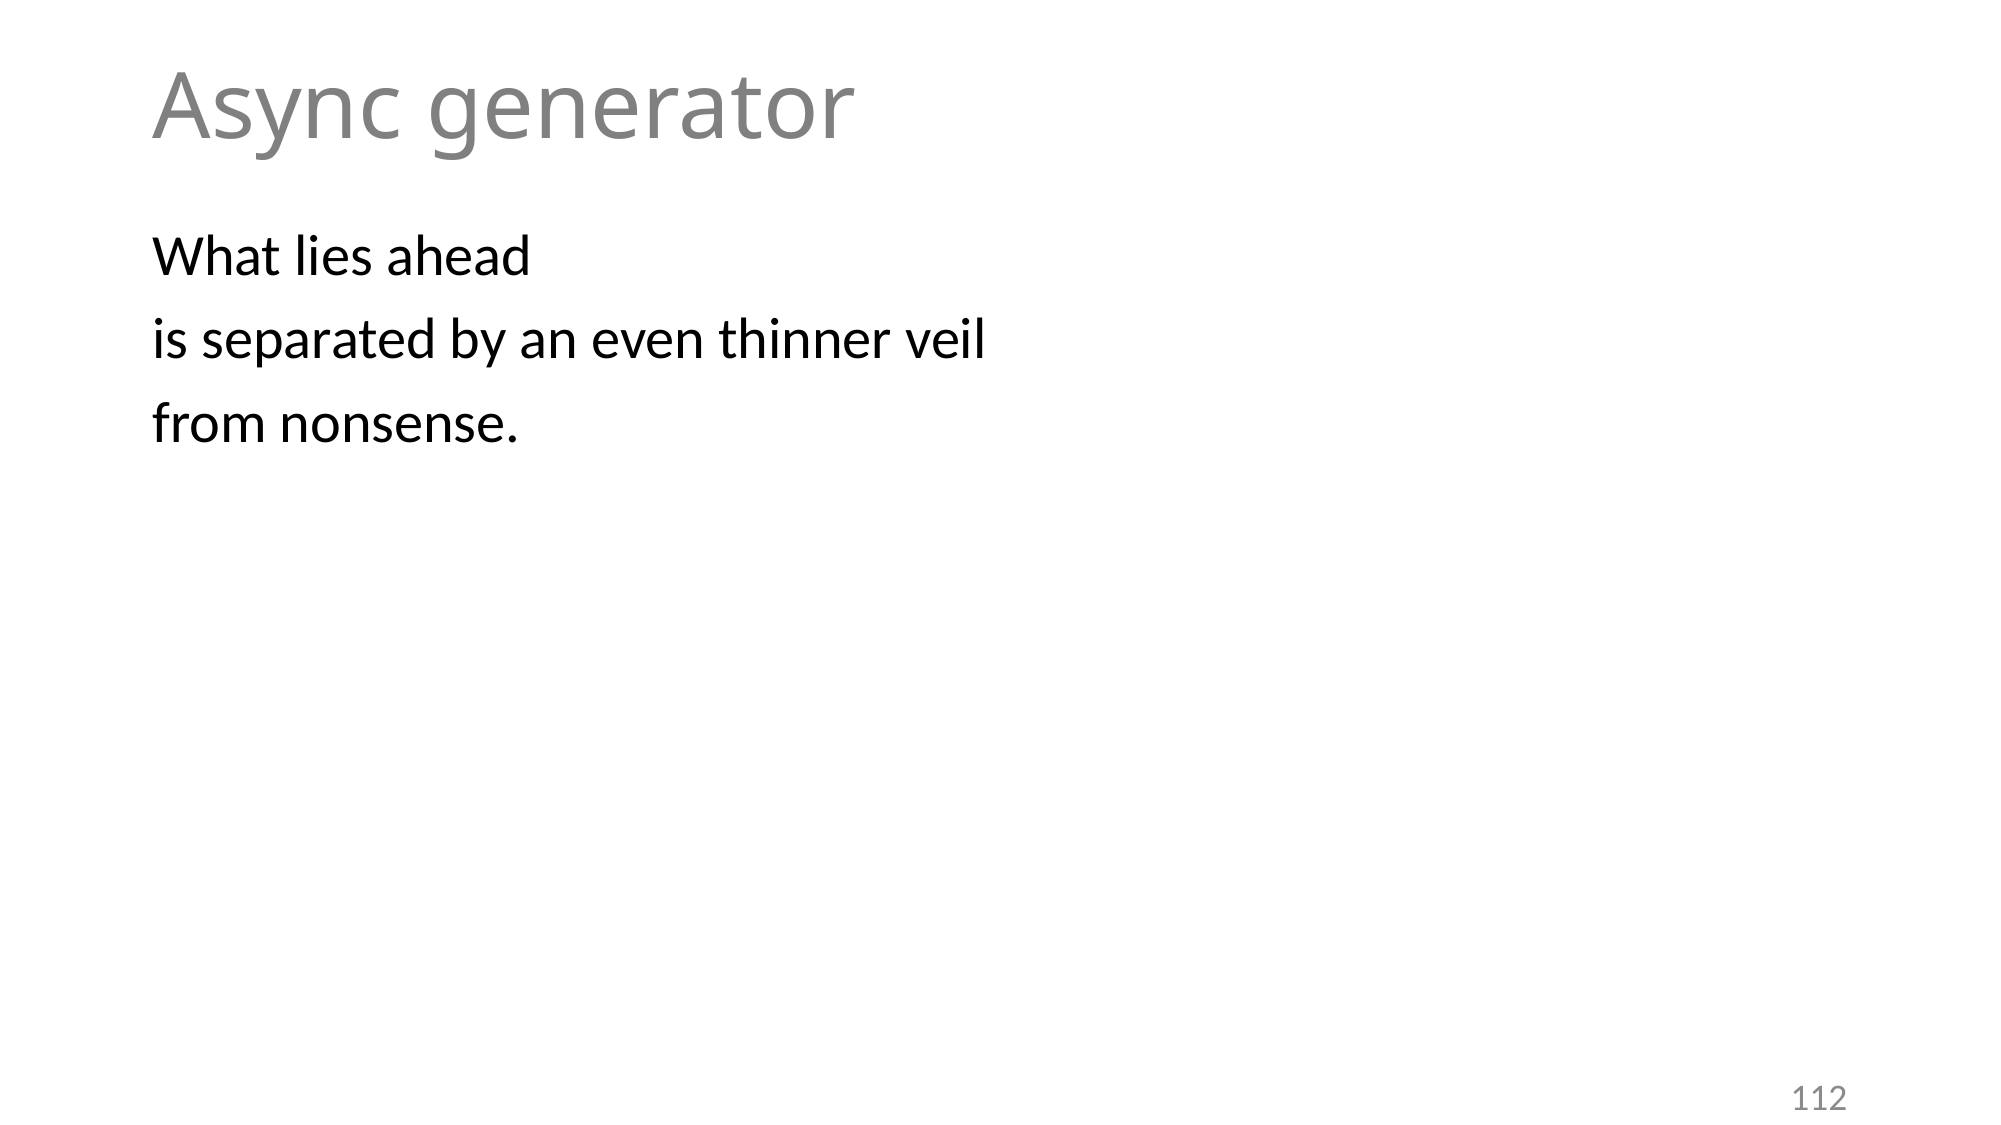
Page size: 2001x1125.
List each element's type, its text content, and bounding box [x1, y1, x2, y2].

slide_number 112 [1412, 1065, 1863, 1125]
list What lies ahead is separated by an even thinner veil from nonsense. [137, 217, 1863, 1066]
title Async generator [137, 0, 1863, 217]
